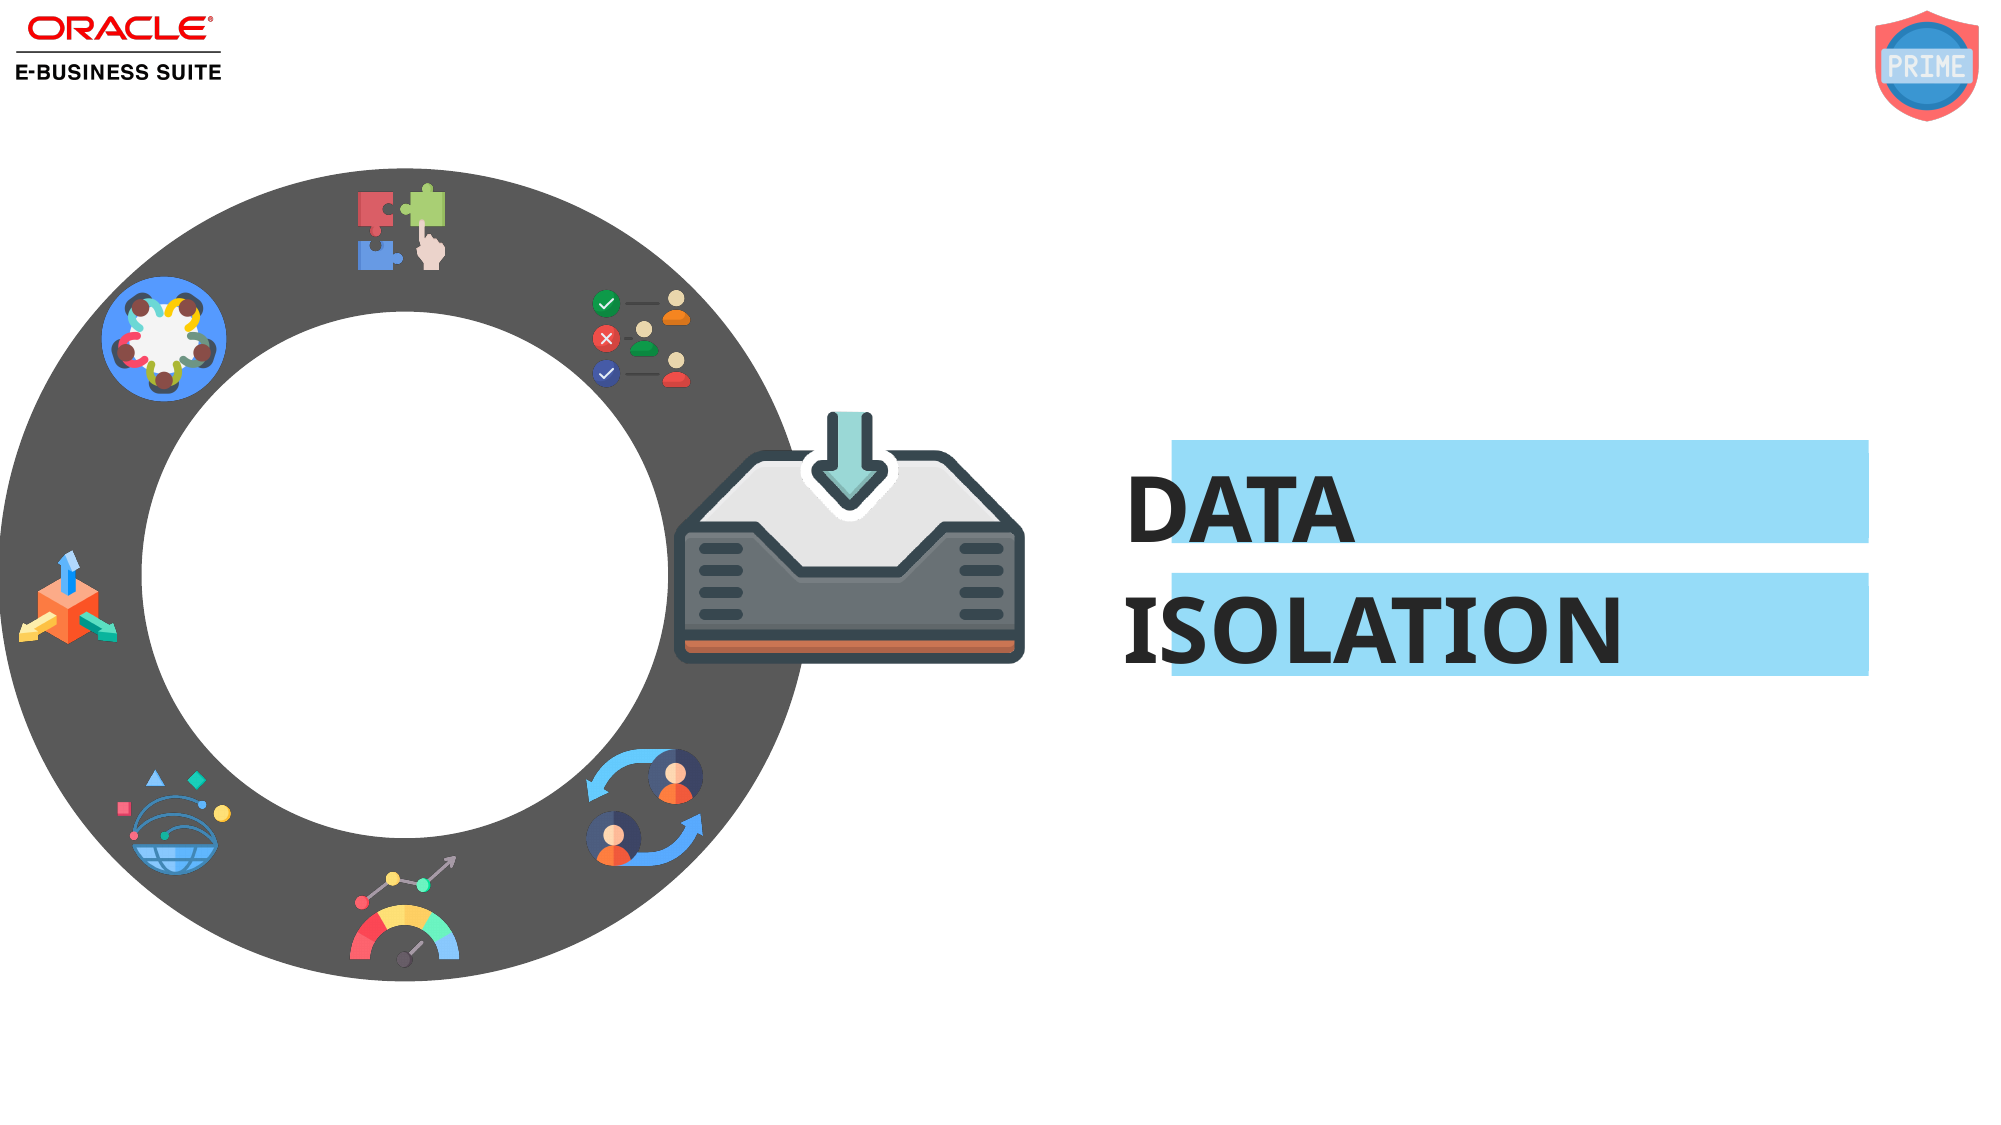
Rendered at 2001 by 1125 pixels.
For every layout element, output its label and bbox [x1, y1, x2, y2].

picture [585, 748, 704, 867]
picture [1868, 7, 1986, 125]
picture [16, 15, 222, 81]
picture [358, 183, 445, 270]
picture [99, 274, 229, 404]
picture [106, 754, 241, 889]
text_box [1123, 439, 1870, 683]
text_box [131, 168, 692, 388]
text_box [146, 766, 688, 982]
picture [18, 548, 117, 646]
text_box [0, 307, 212, 851]
text_box [592, 390, 786, 851]
text_box [693, 288, 755, 368]
picture [345, 852, 463, 970]
picture [590, 287, 1025, 719]
